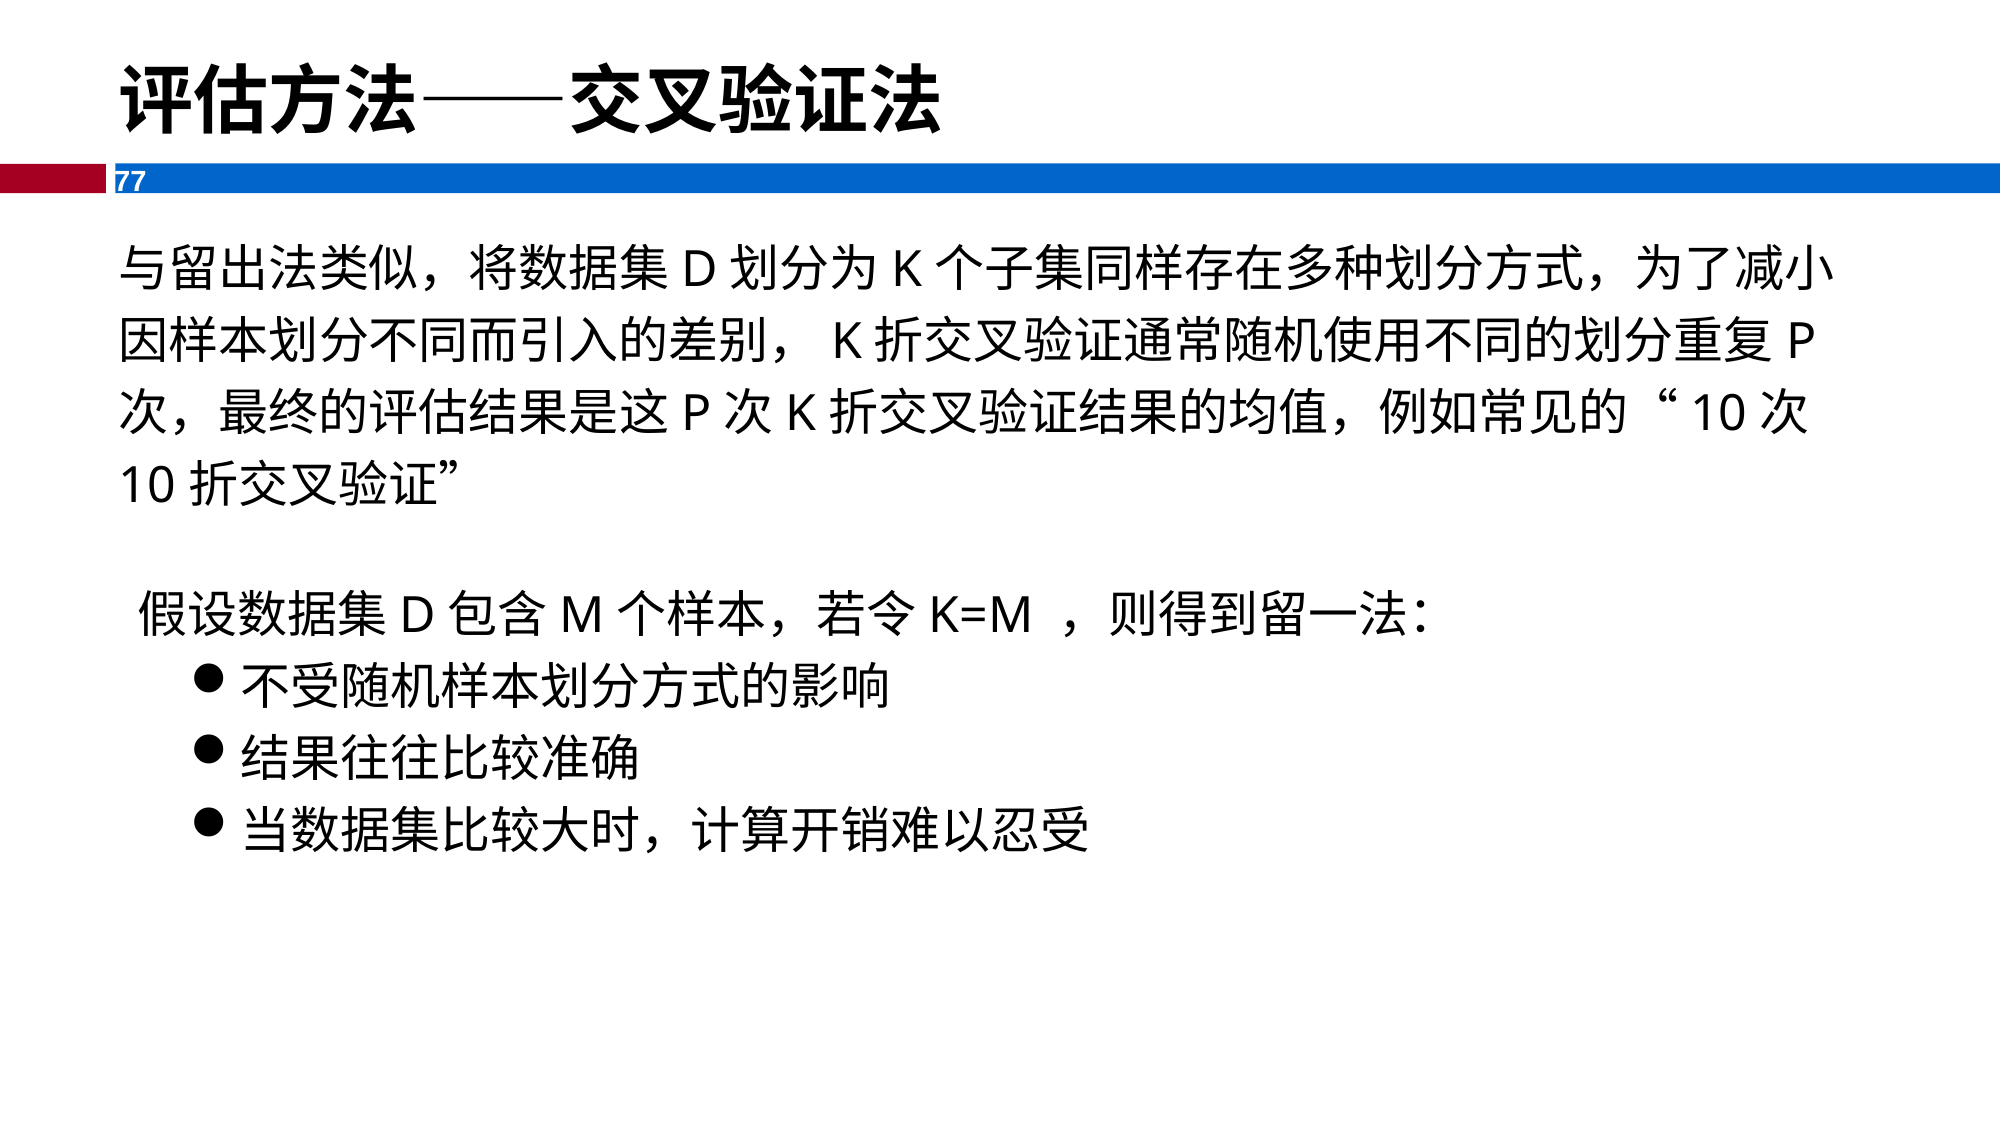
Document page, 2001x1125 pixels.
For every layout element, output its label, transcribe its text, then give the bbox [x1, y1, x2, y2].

title 与留出法类似，将数据集D划分为k个子集同样存在多种划分方式，为了减小因样本划分不同而引入的差别，k折交叉验证通常随机使用不同的划分重复p次，最终的评估结果是这p次k折交叉验证结果的均值，例如常见的“10次10折交叉验证” [104, 216, 1879, 500]
text_box 假设数据集D包含m个样本，若令k=m ，则得到留一法： 不受随机样本划分方式的影响 结果往往比较准确 当数据集比较大时，计算开销难以忍受 [122, 562, 1536, 960]
text_box 评估方法——交叉验证法 [103, 43, 1269, 241]
